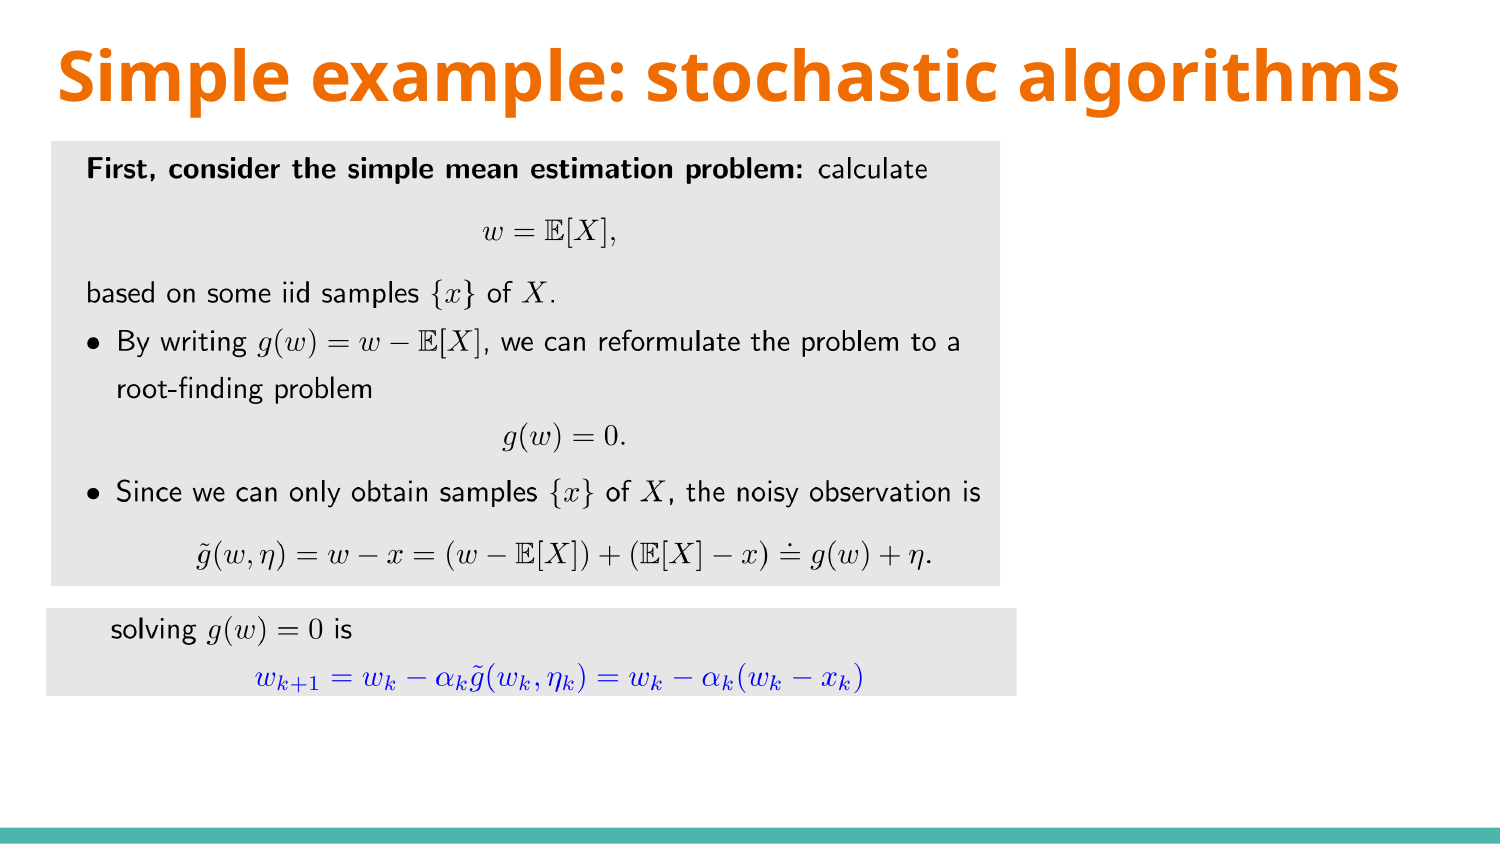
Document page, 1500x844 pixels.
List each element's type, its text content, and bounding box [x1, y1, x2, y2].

picture [50, 141, 1001, 587]
title Simple example: stochastic algorithms [42, 16, 1440, 133]
picture [20, 607, 1017, 697]
